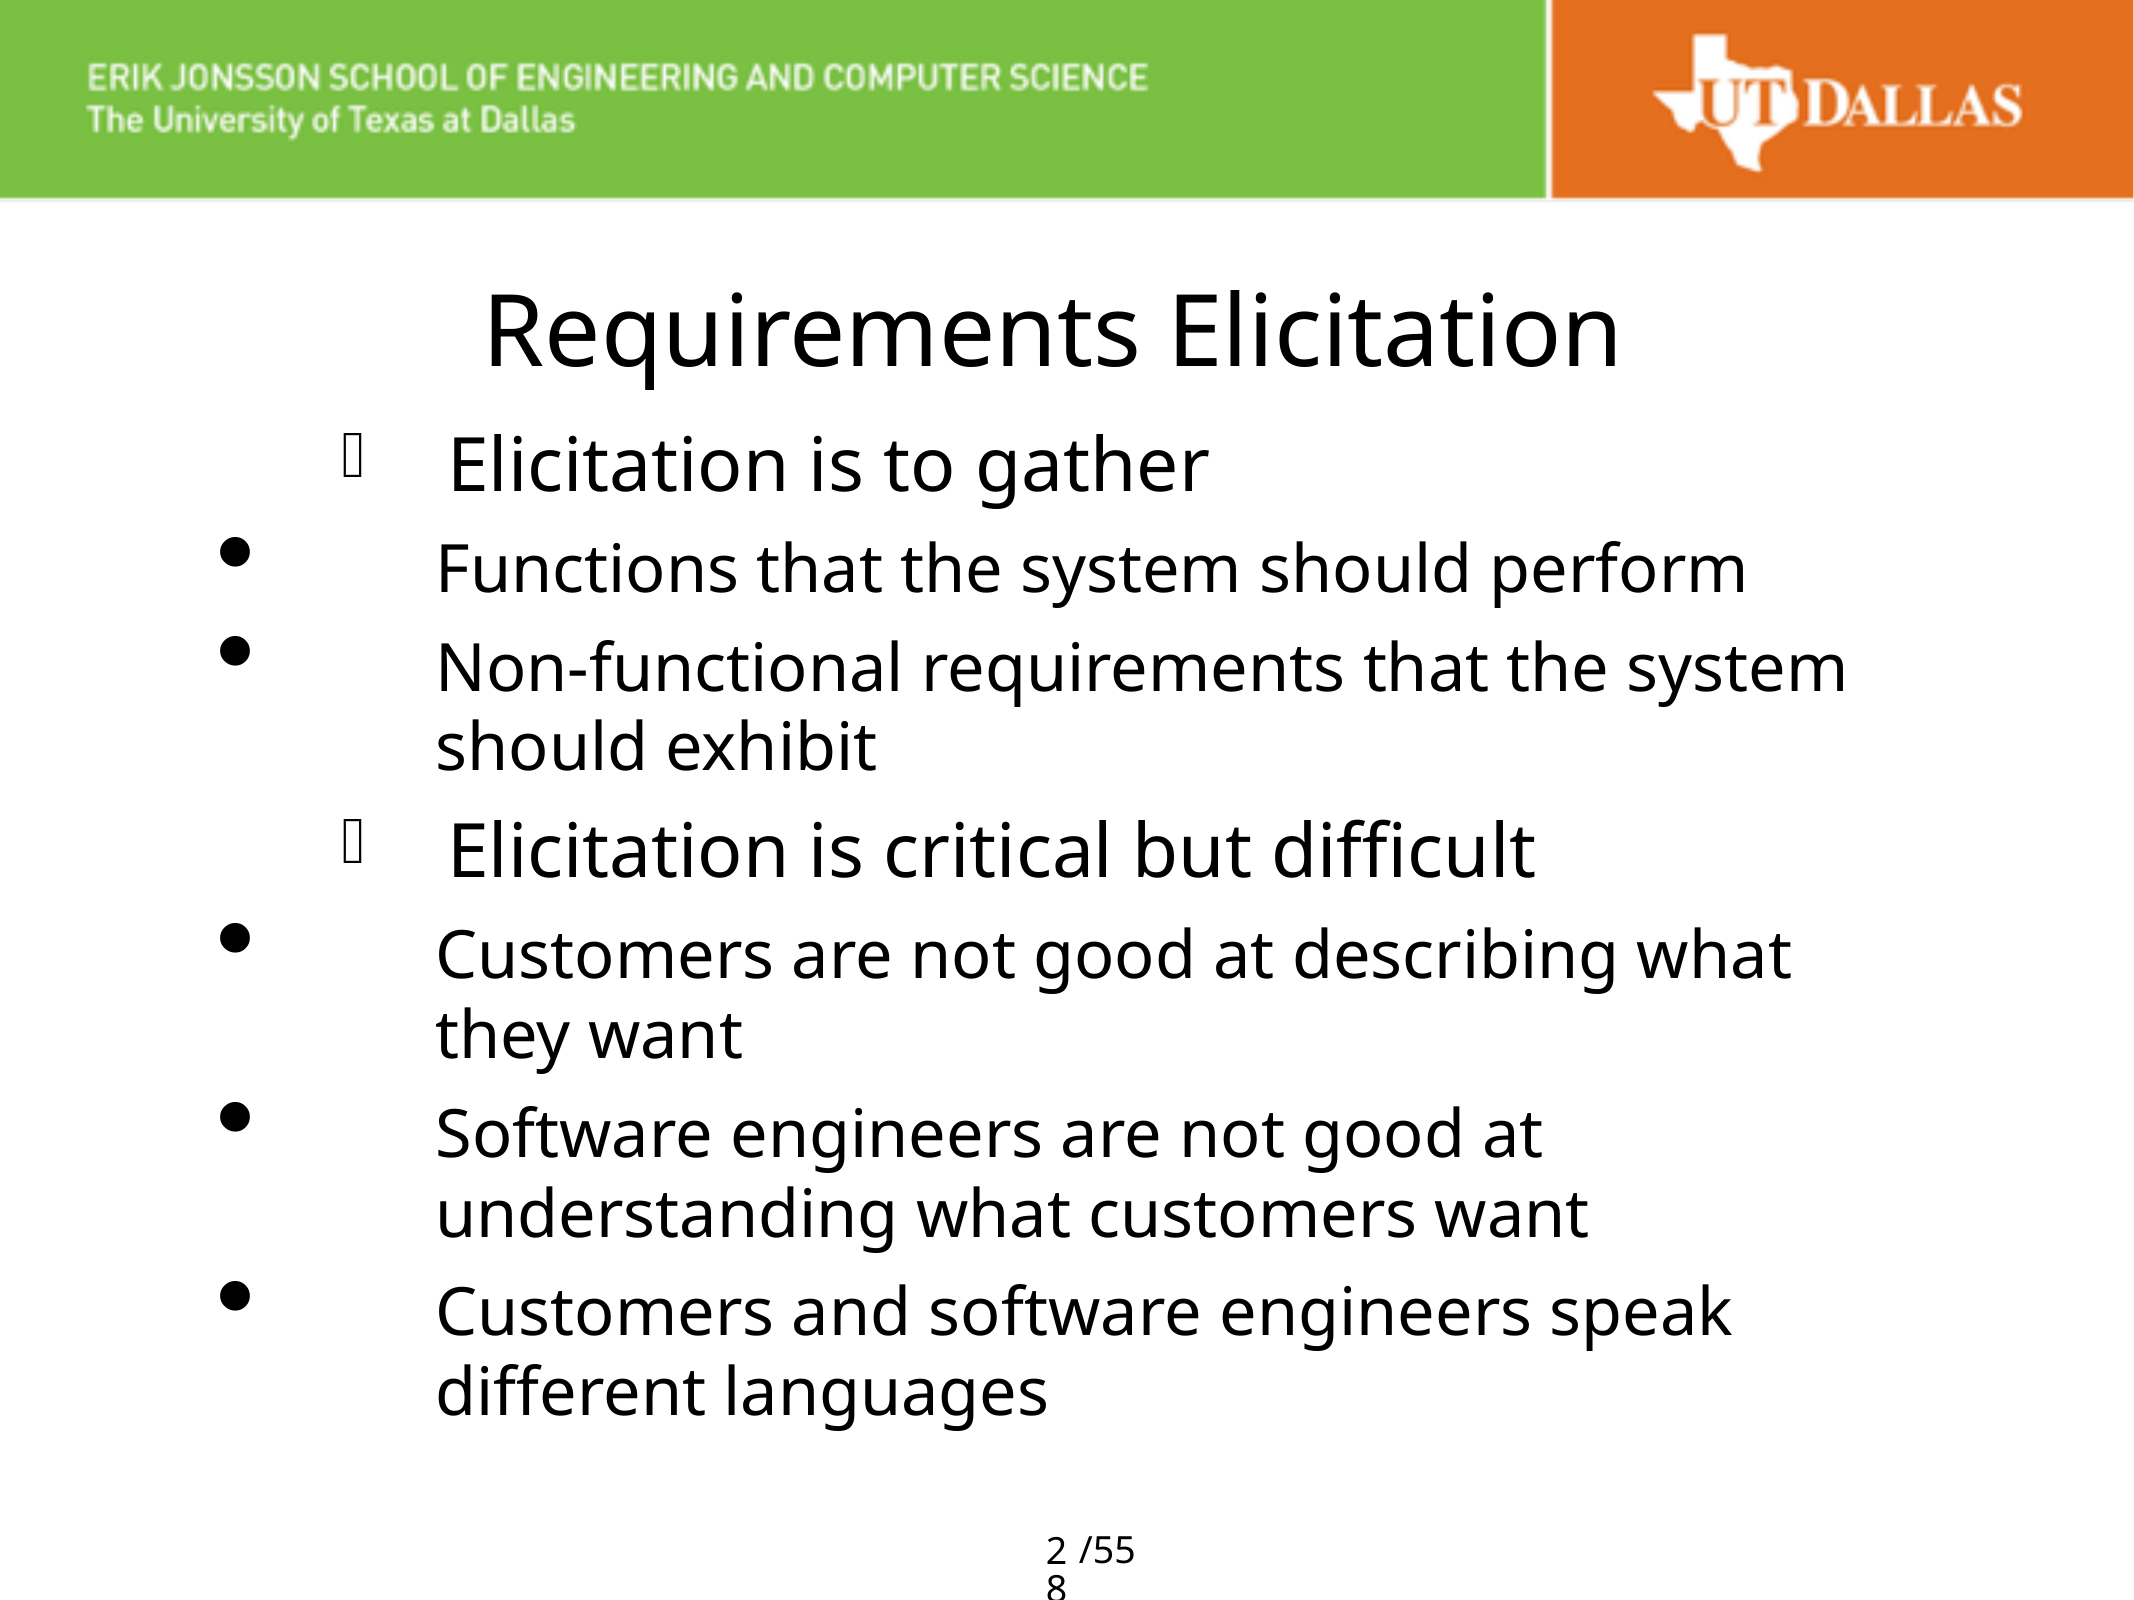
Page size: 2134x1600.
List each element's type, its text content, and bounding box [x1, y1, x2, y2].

list Elicitation is to gather Functions that the system should perform Non-functional requirements that the system should exhibit Elicitation is critical but difficult Customers are not good at describing what they want Software engineers are not good at understanding what customers want Customers and software engineers speak different languages [207, 453, 1926, 1393]
slide_number 28 [1036, 1518, 1095, 1580]
picture [0, 0, 2134, 205]
title Requirements Elicitation [207, 157, 1926, 453]
